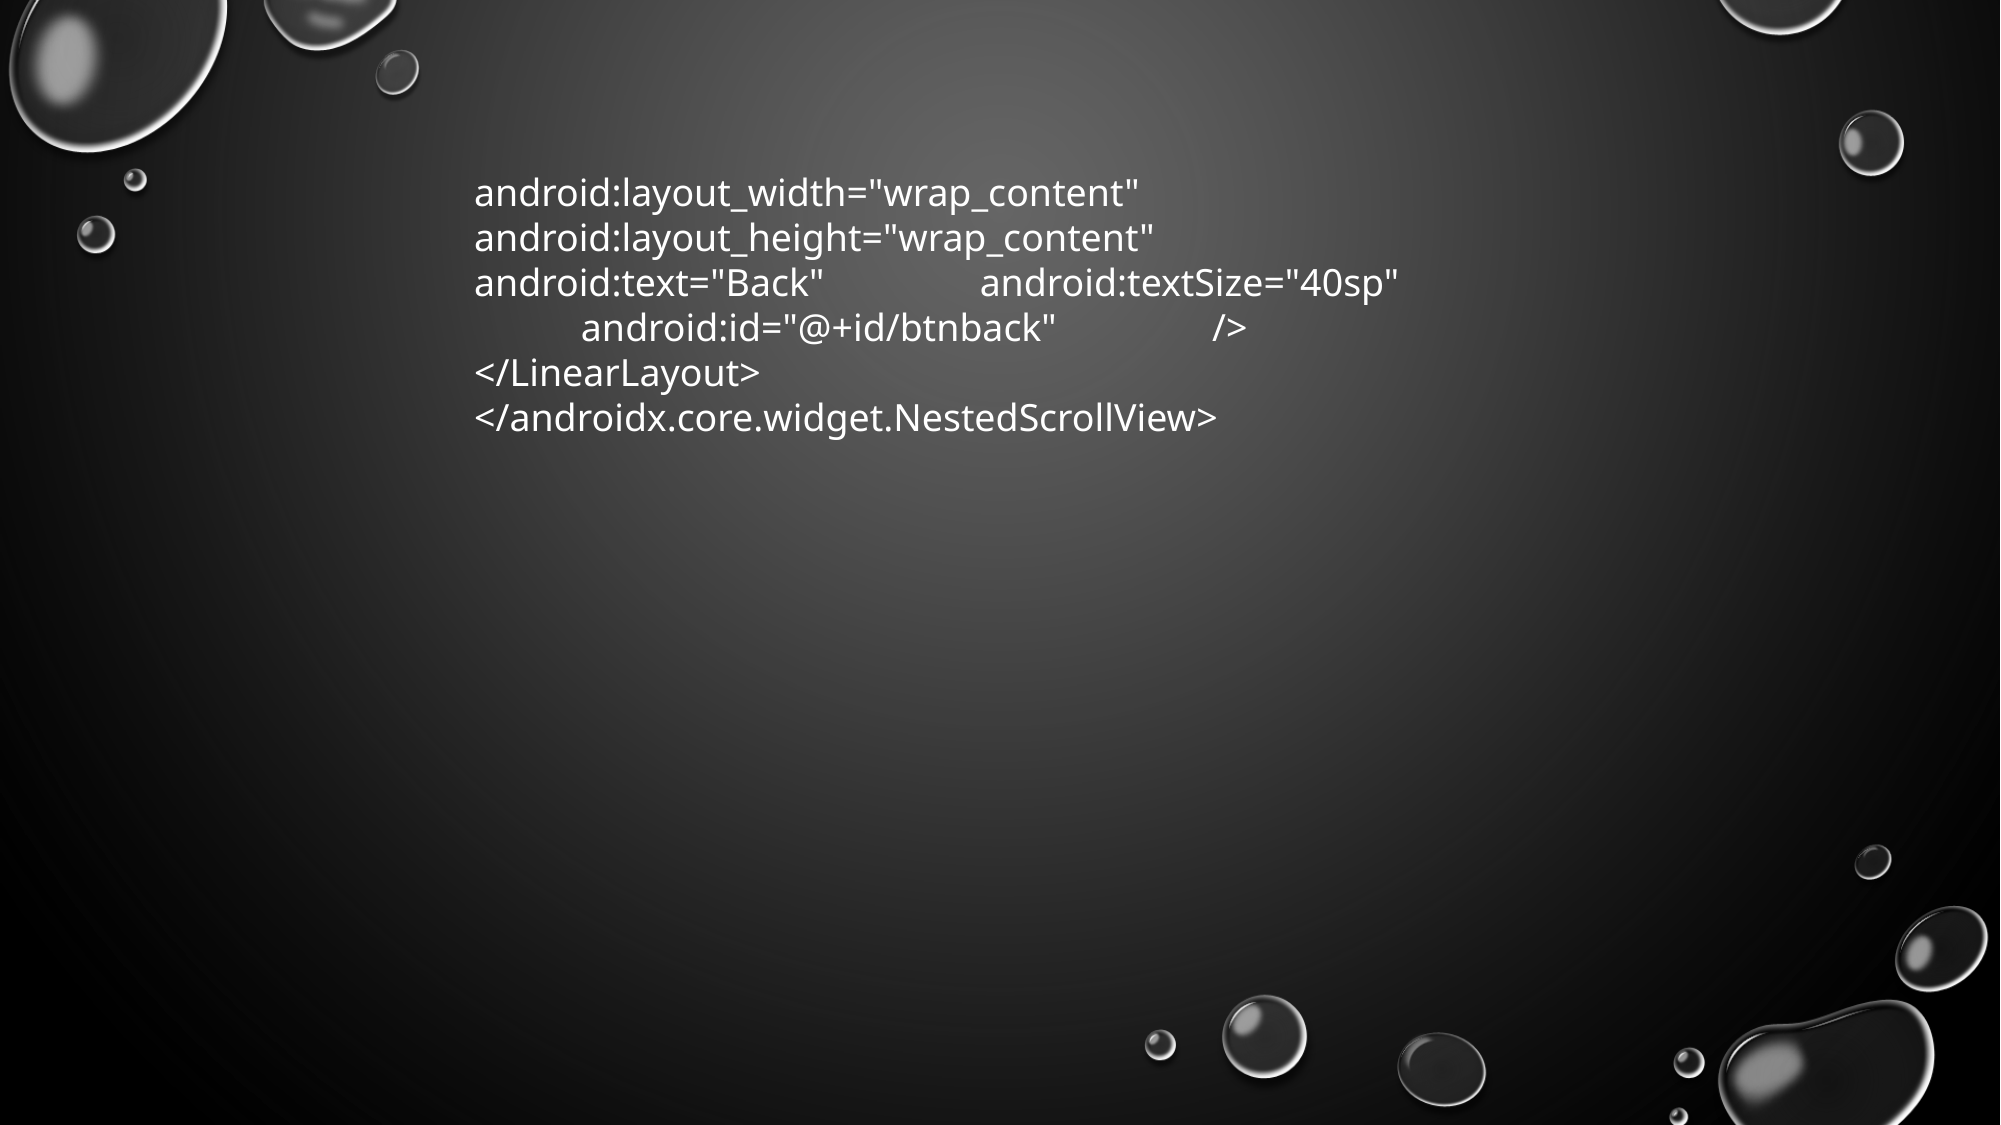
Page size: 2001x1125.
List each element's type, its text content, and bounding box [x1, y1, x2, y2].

text_box android:layout_width="wrap_content" android:layout_height="wrap_content" android:text="Back" android:textSize="40sp" android:id="@+id/btnback" /> </LinearLayout> </androidx.core.widget.NestedScrollView> [459, 161, 1460, 447]
picture [0, 0, 2000, 1125]
